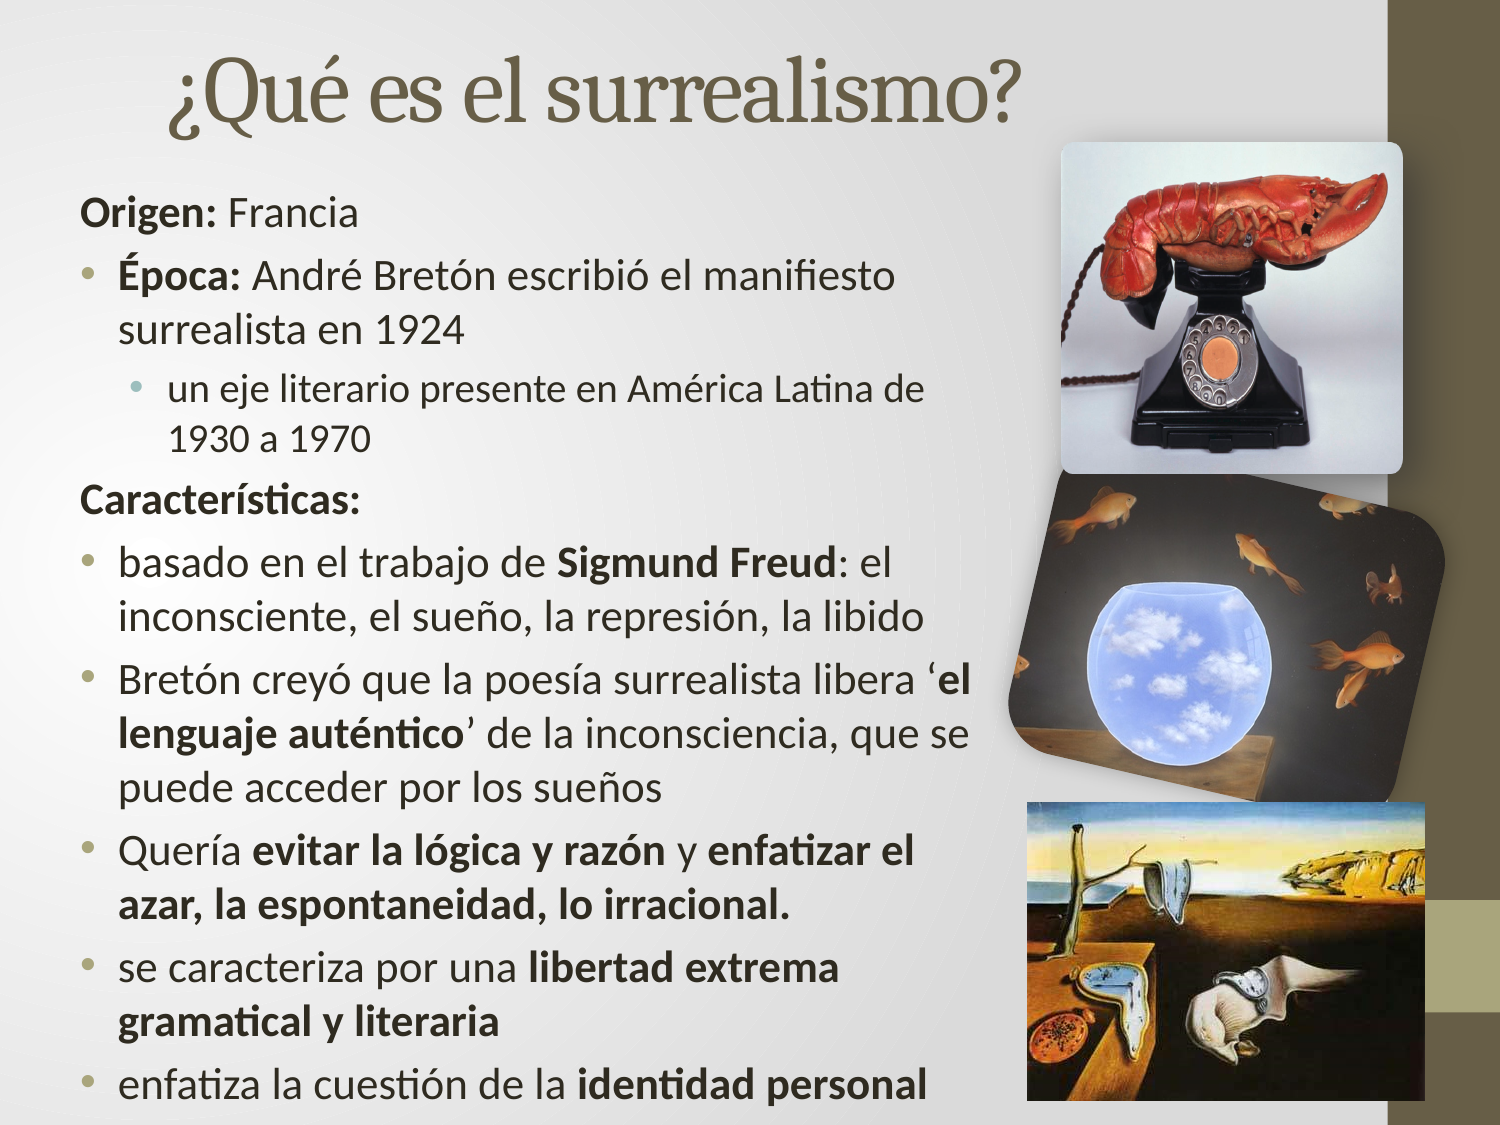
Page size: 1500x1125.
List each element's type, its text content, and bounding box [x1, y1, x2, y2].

list Origen: Francia Época: André Bretón escribió el manifiesto surrealista en 1924 un eje literario presente en América Latina de 1930 a 1970 Características: basado en el trabajo de Sigmund Freud: el inconsciente, el sueño, la represión, la libido Bretón creyó que la poesía surrealista libera ‘el lenguaje auténtico’ de la inconsciencia, que se puede acceder por los sueños Quería evitar la lógica y razón y enfatizar el azar, la espontaneidad, lo irracional. se caracteriza por una libertad extrema gramatical y literaria enfatiza la cuestión de la identidad personal [46, 175, 1006, 1125]
picture [1008, 140, 1445, 1102]
title ¿Qué es el surrealismo? [150, 26, 1425, 142]
